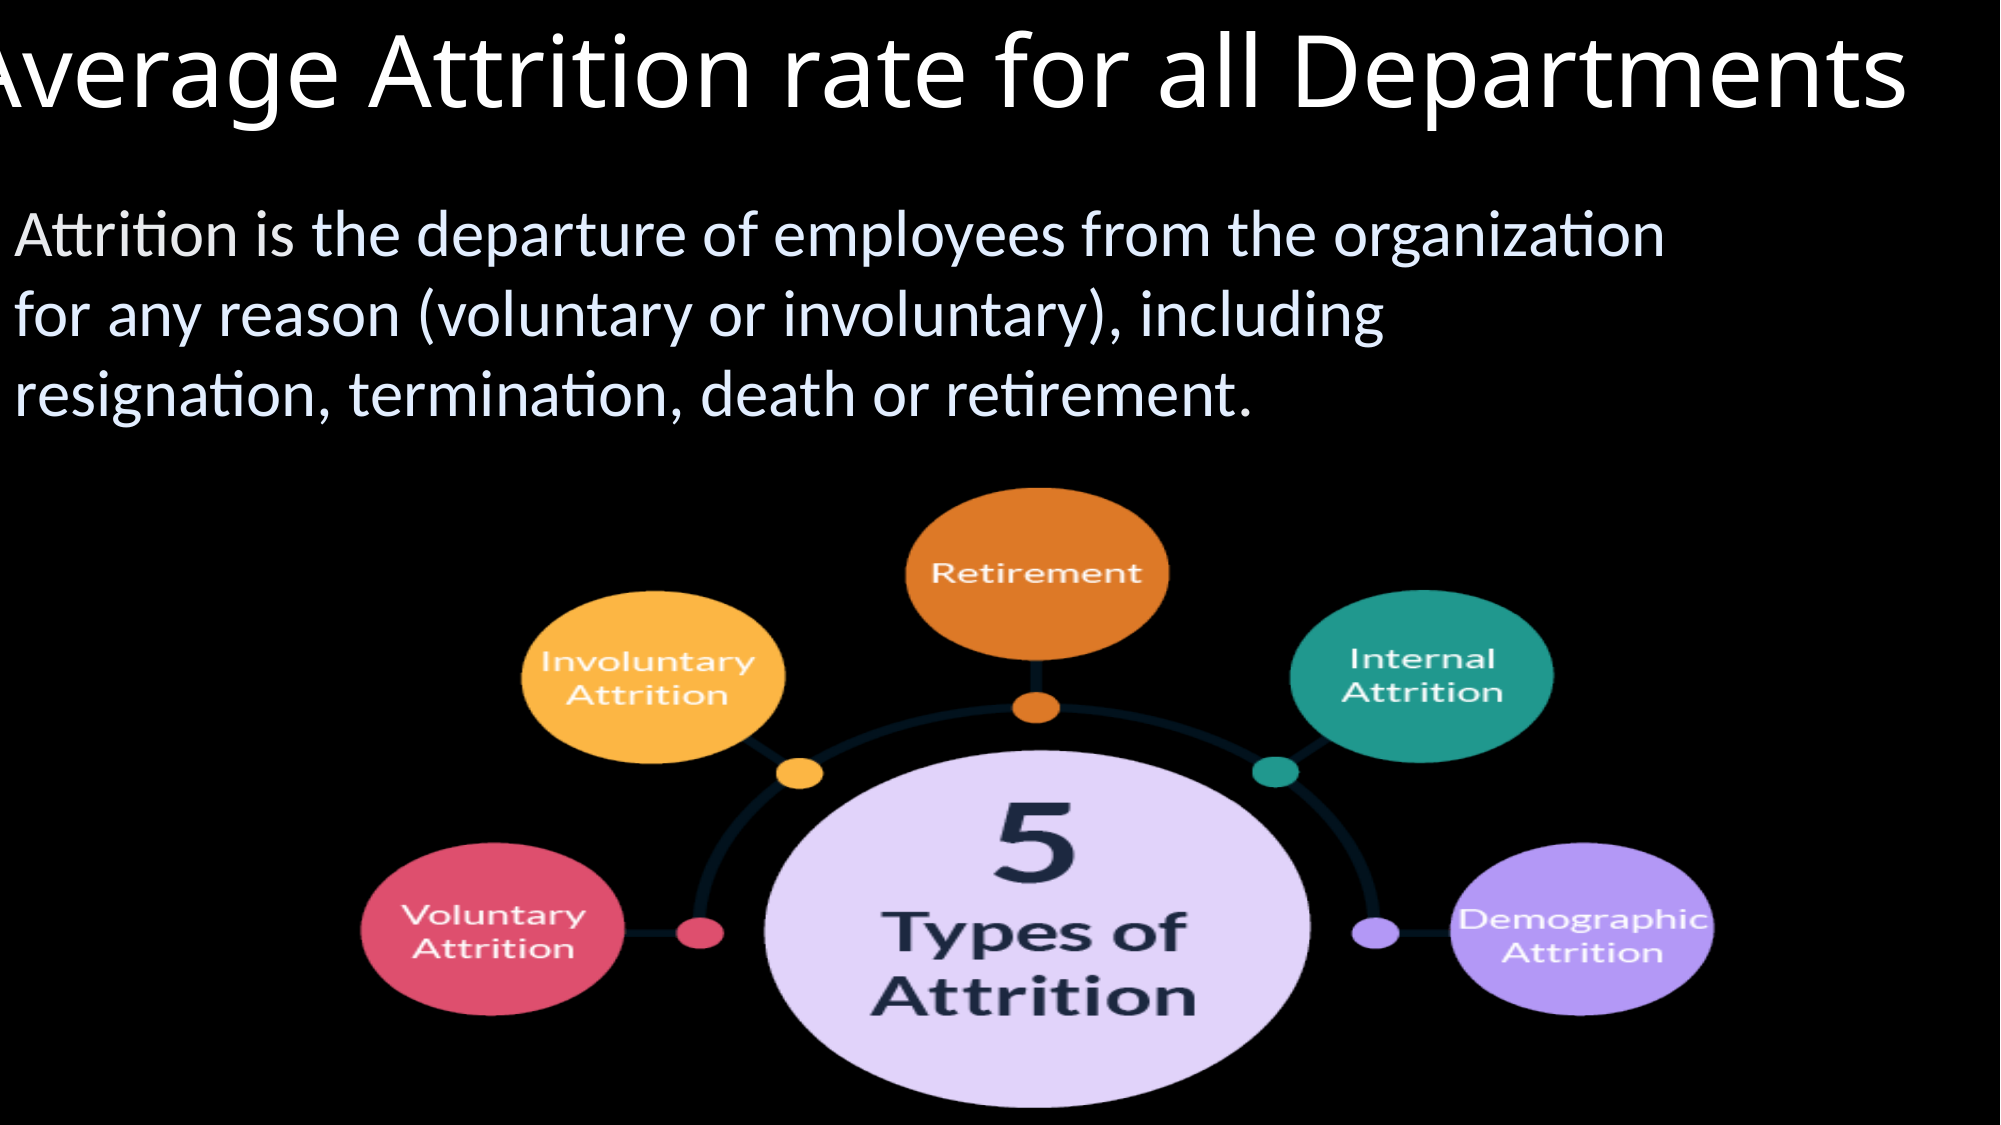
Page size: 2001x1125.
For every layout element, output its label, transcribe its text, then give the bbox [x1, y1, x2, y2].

text_box Average Attrition rate for all Departments [0, 0, 1927, 135]
picture [311, 471, 1765, 1125]
text_box Attrition is the departure of employees from the organization for any reason (voluntary or involuntary), including resignation, termination, death or retirement. [0, 182, 1730, 438]
